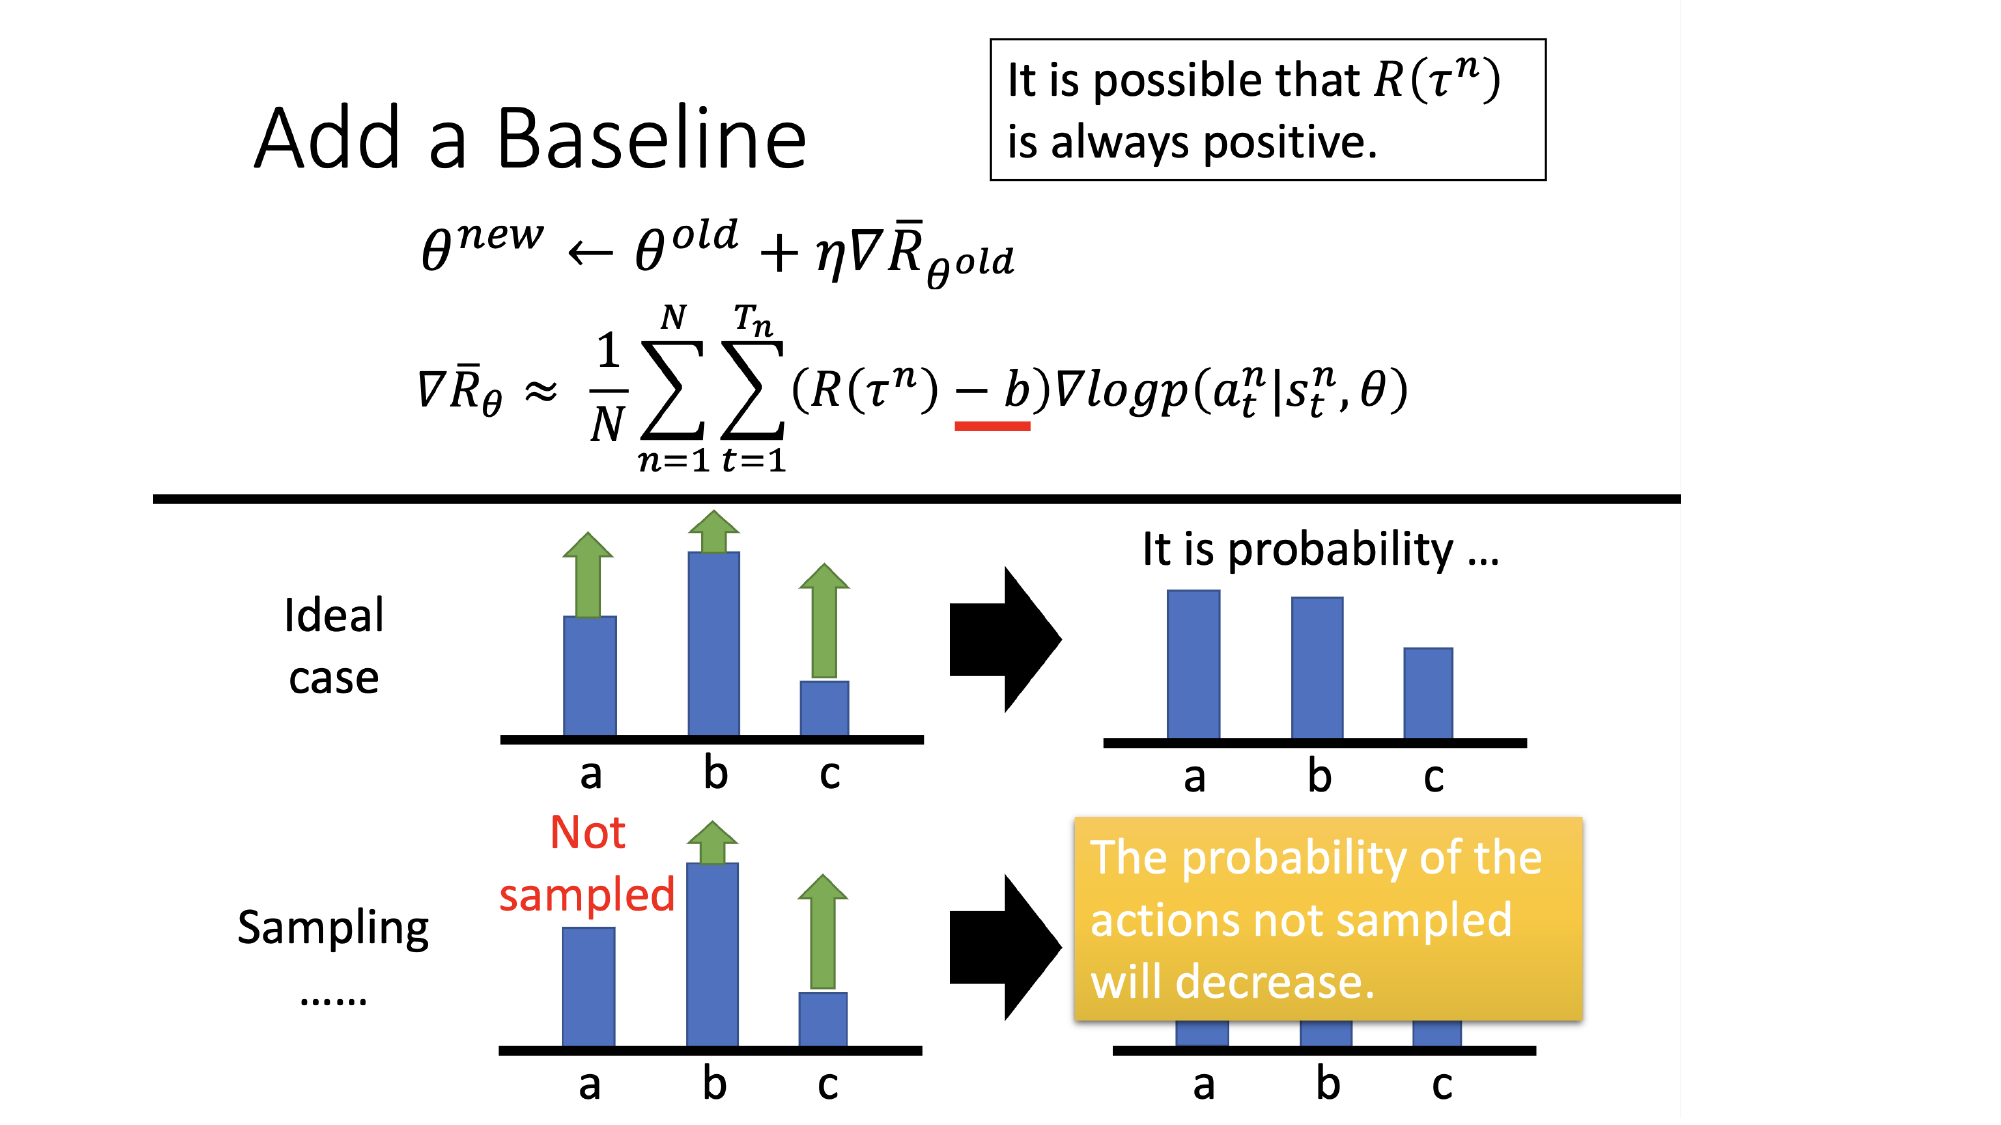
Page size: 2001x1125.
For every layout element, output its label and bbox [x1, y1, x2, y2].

picture [153, 0, 1681, 1118]
